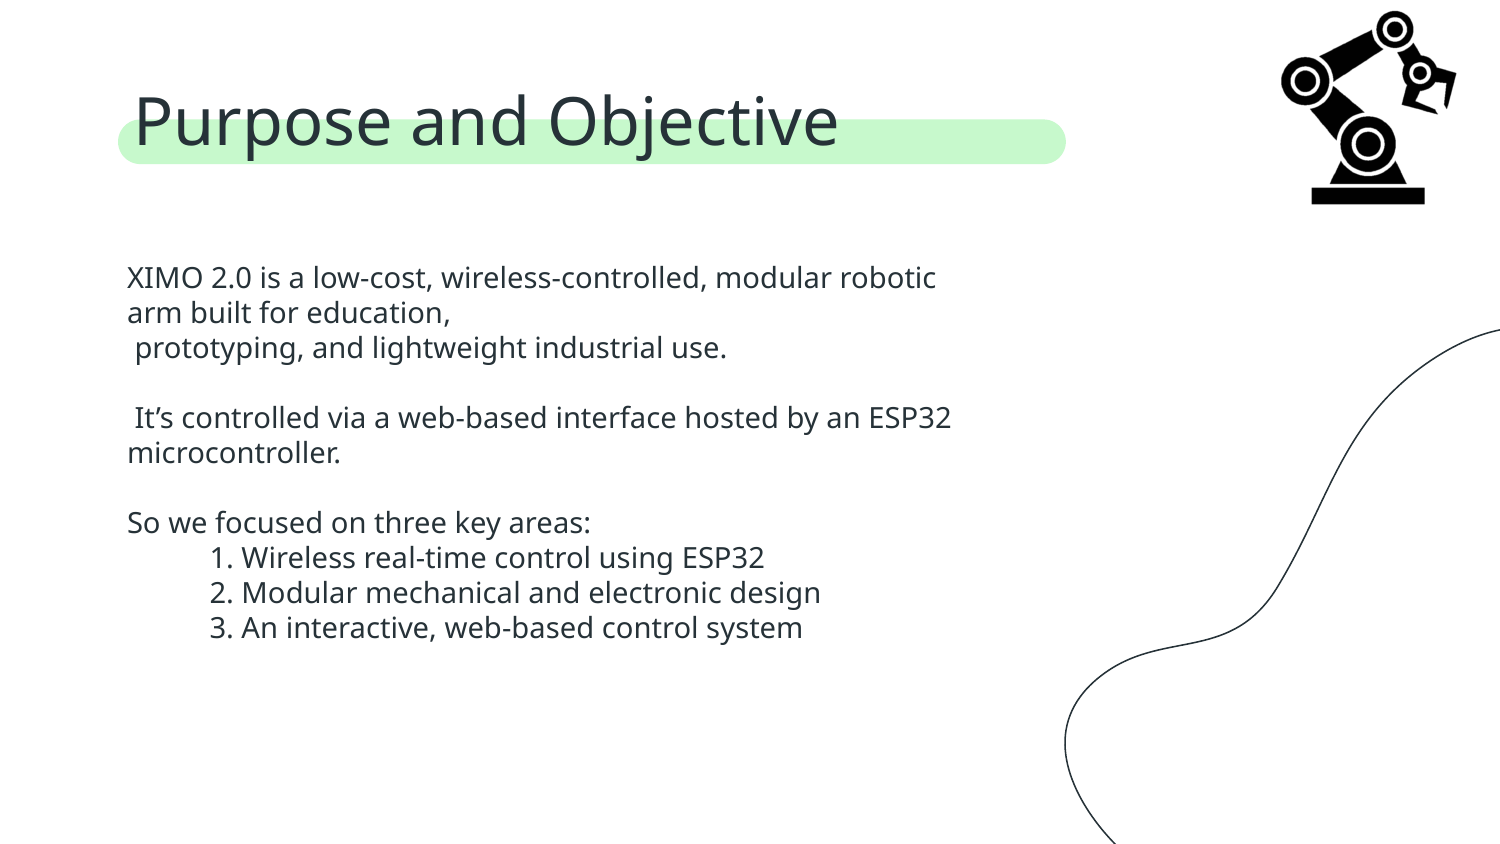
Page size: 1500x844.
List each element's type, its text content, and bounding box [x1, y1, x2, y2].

list XIMO 2.0 is a low-cost, wireless-controlled, modular robotic arm built for education, prototyping, and lightweight industrial use. It’s controlled via a web-based interface hosted by an ESP32 microcontroller. So we focused on three key areas: 1. Wireless real-time control using ESP32 2. Modular mechanical and electronic design 3. An interactive, web-based control system [112, 244, 974, 562]
picture [1210, 0, 1500, 212]
title Purpose and Objective [118, 63, 1205, 165]
